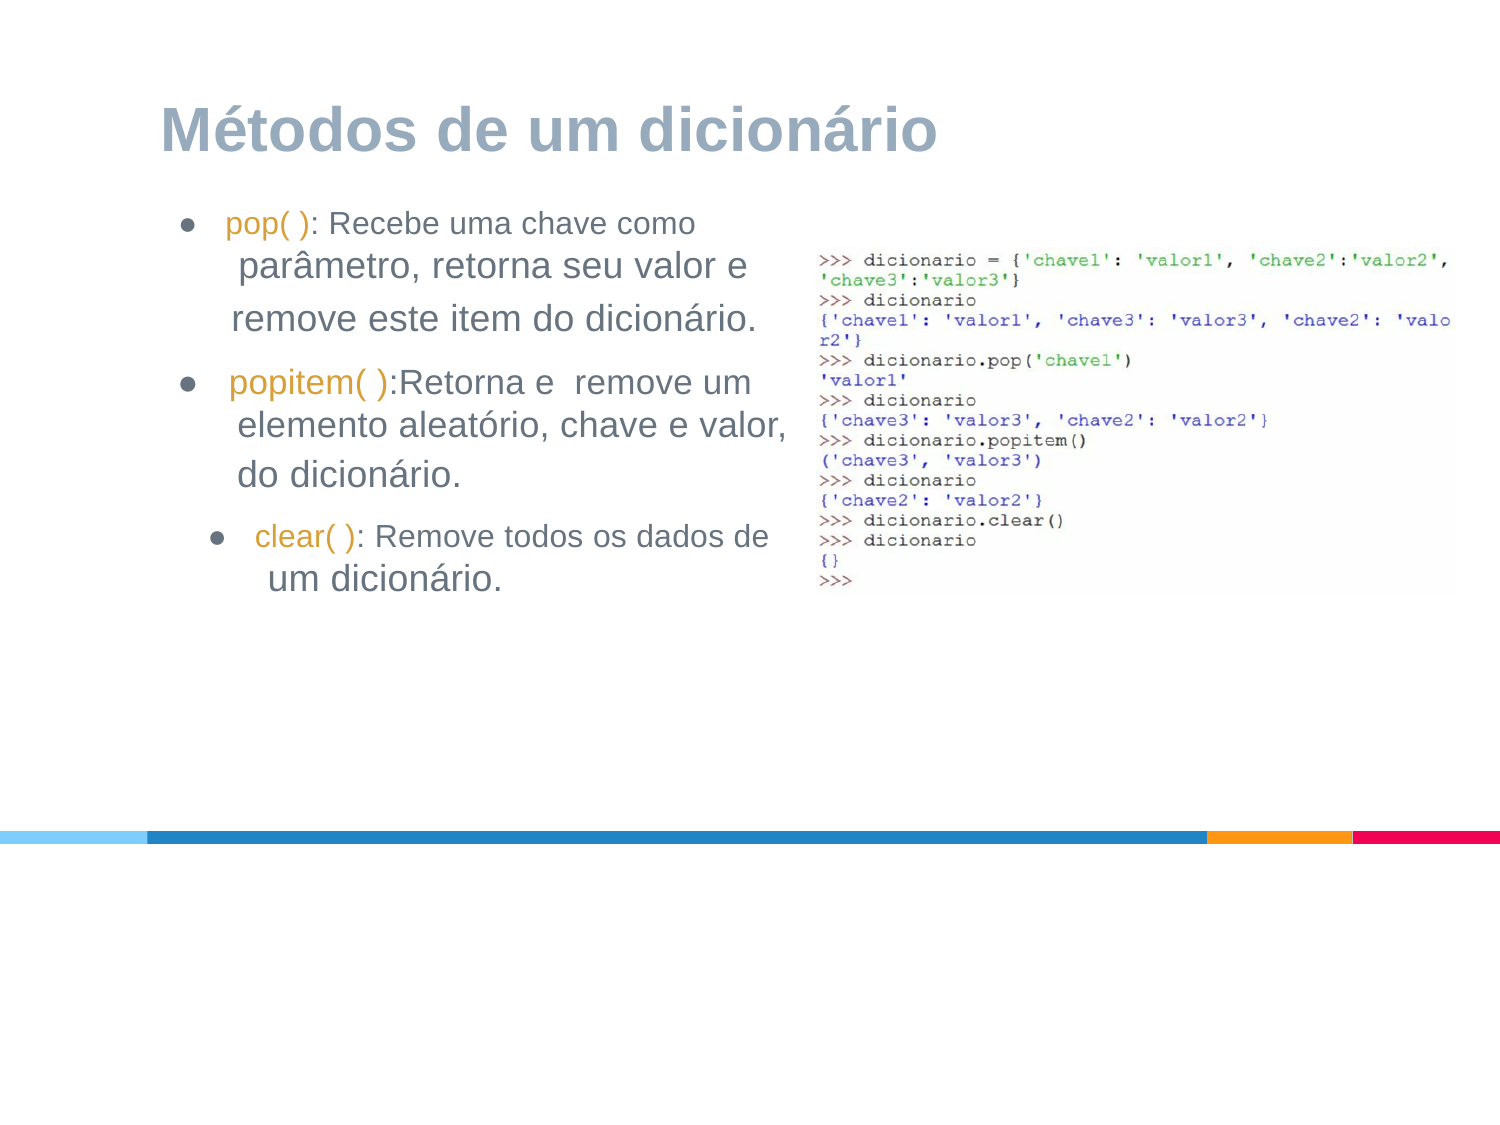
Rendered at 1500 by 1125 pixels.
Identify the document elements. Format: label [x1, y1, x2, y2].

picture [0, 0, 1500, 844]
